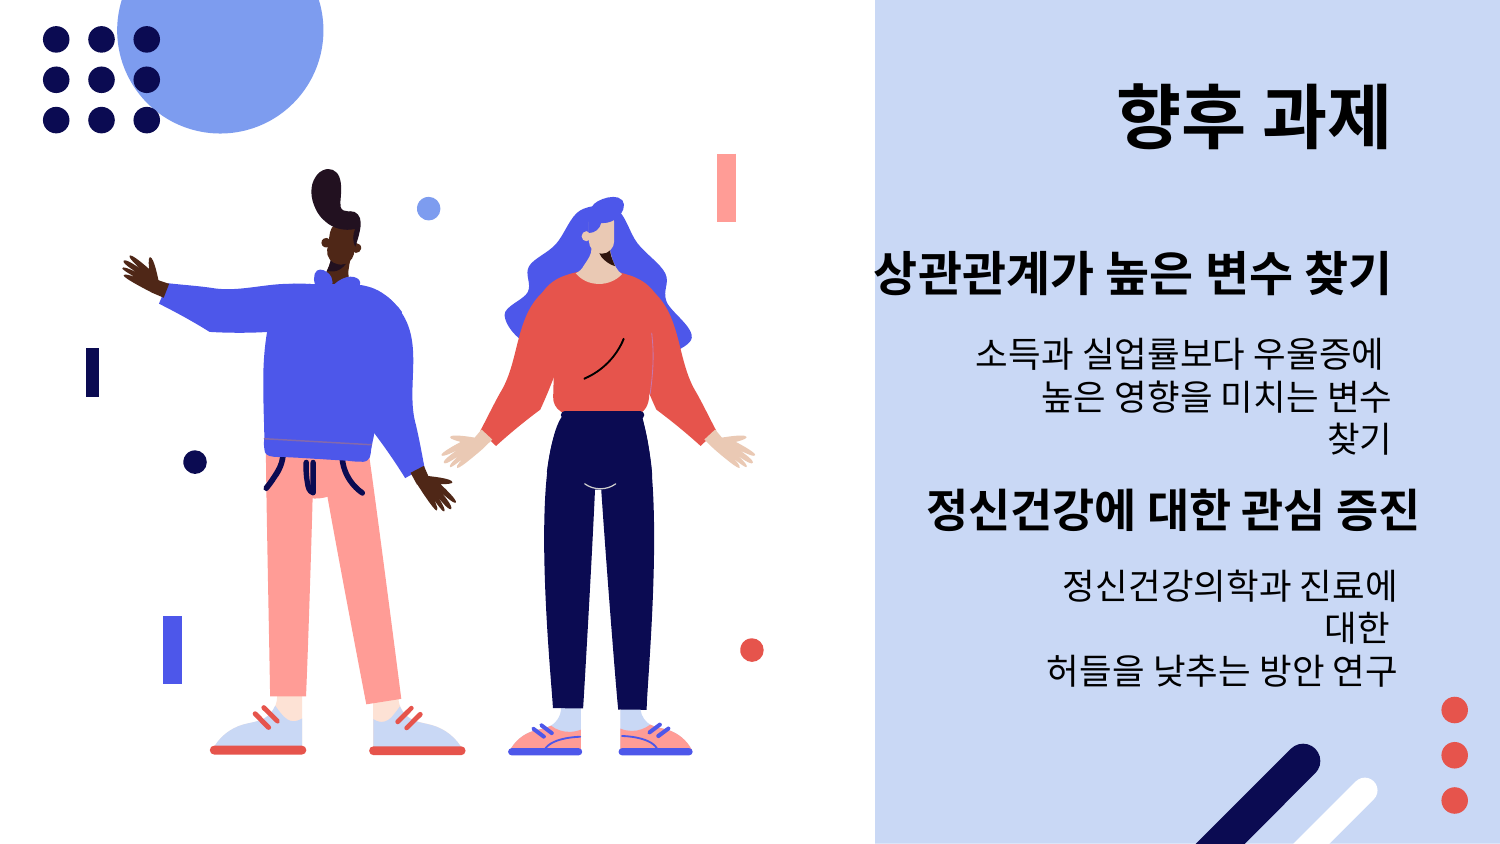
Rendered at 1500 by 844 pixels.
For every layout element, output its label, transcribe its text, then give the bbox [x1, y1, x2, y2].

title 향후 과제 [778, 58, 1408, 135]
subtitle 정신건강의학과 진료에 대한 허들을 낮추는 방안 연구 [999, 548, 1414, 649]
title 상관관계가 높은 변수 찾기 [778, 228, 1420, 305]
subtitle 소득과 실업률보다 우울증에 높은 영향을 미치는 변수 찾기 [960, 317, 1408, 418]
title 정신건강에 대한 관심 증진 [861, 466, 1486, 544]
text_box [68, 153, 764, 756]
